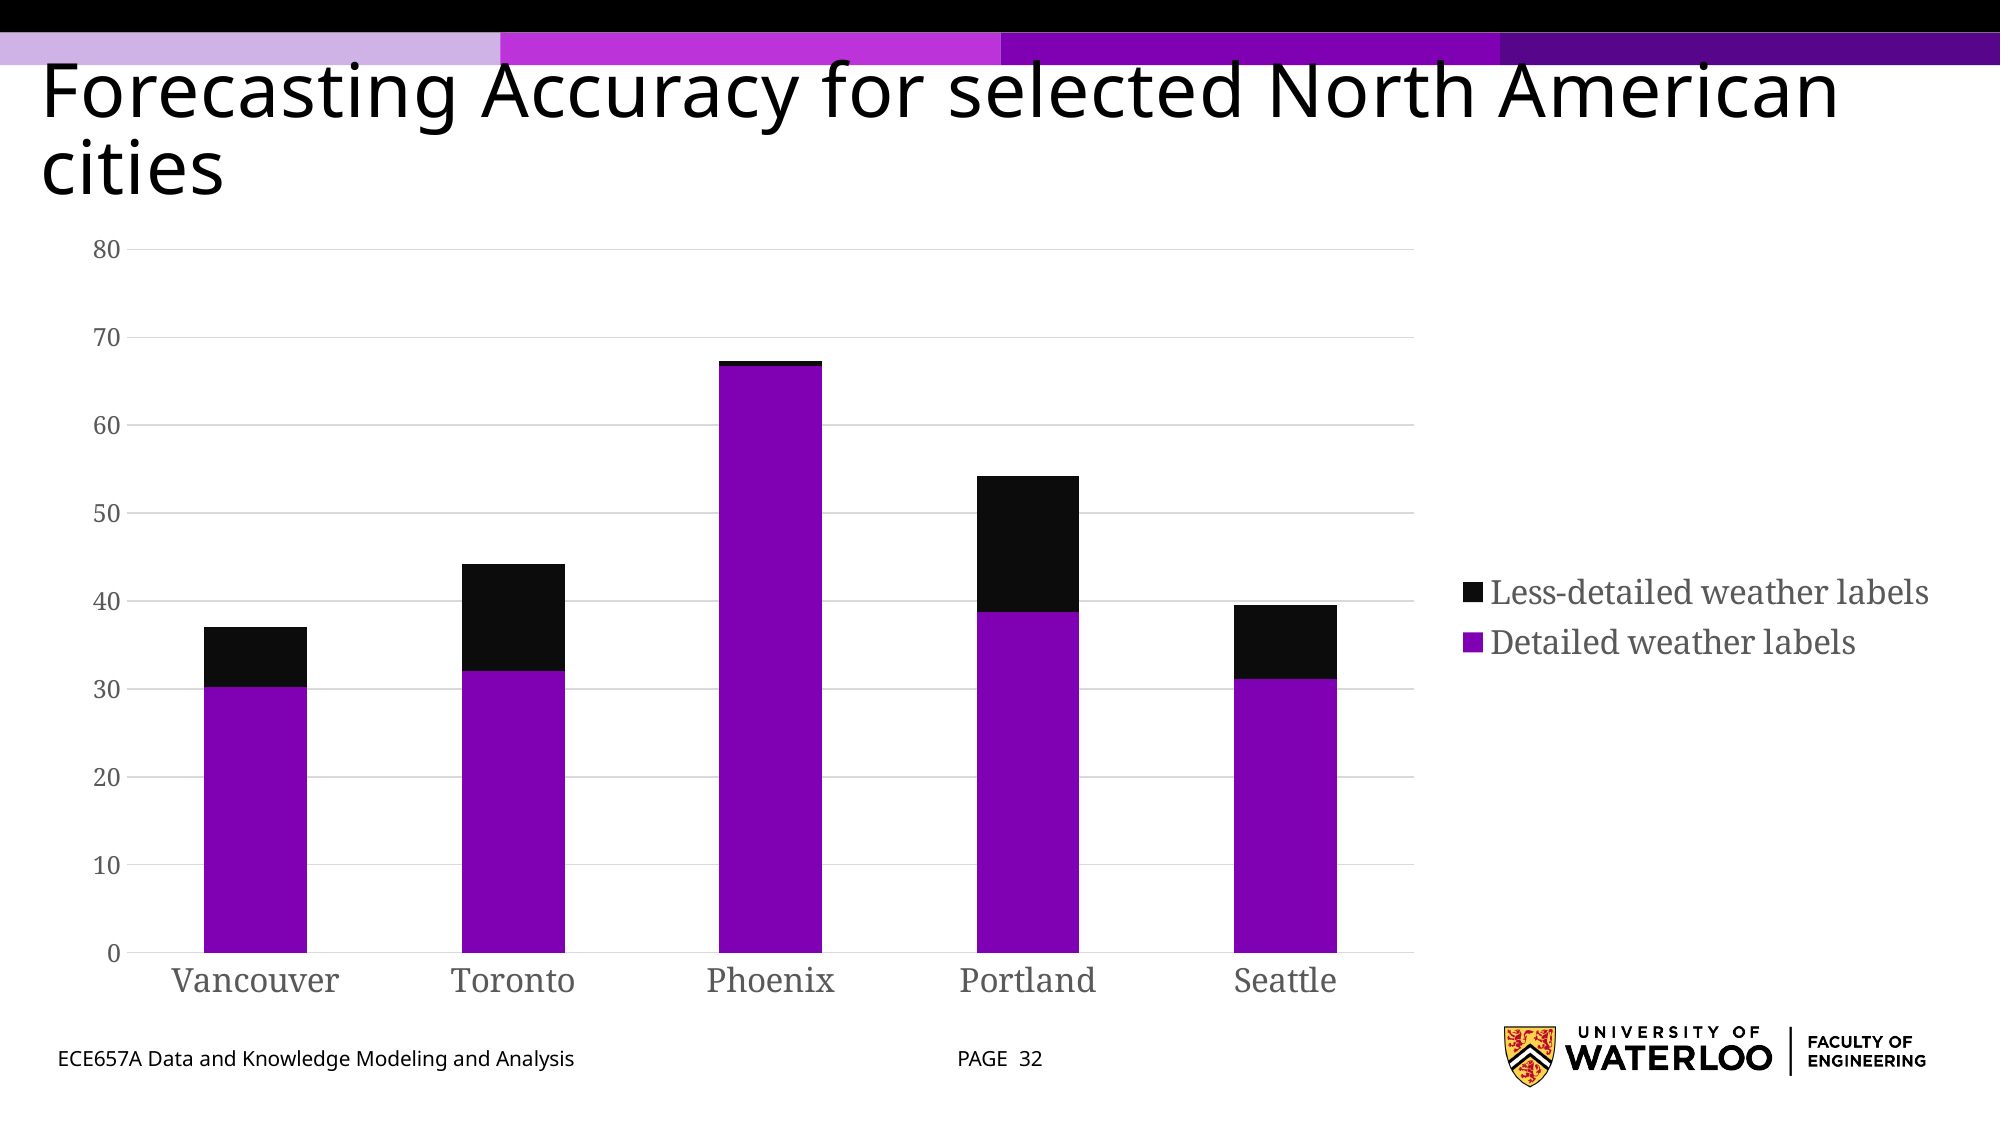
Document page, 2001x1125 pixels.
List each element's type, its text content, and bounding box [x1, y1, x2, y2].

title Forecasting Accuracy for selected North American cities [25, 104, 1924, 252]
picture [1446, 982, 1982, 1125]
slide_number PAGE 32 [916, 1039, 1084, 1081]
footer ECE657A Data and Knowledge Modeling and Analysis [42, 1039, 900, 1081]
chart [54, 216, 1953, 1019]
